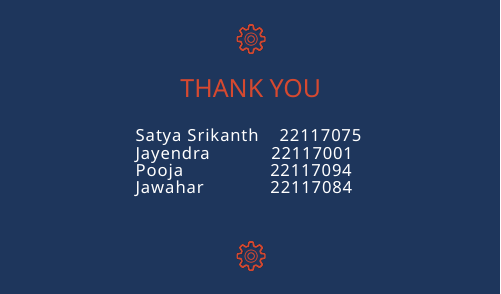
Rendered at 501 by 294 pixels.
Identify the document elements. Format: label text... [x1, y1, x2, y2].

text_box Satya Srikanth 22117075 Jayendra 22117001 Pooja 22117094 Jawahar 22117084 [135, 127, 367, 198]
text_box THANK YOU [82, 75, 420, 103]
text_box [236, 241, 266, 271]
text_box [236, 24, 266, 54]
